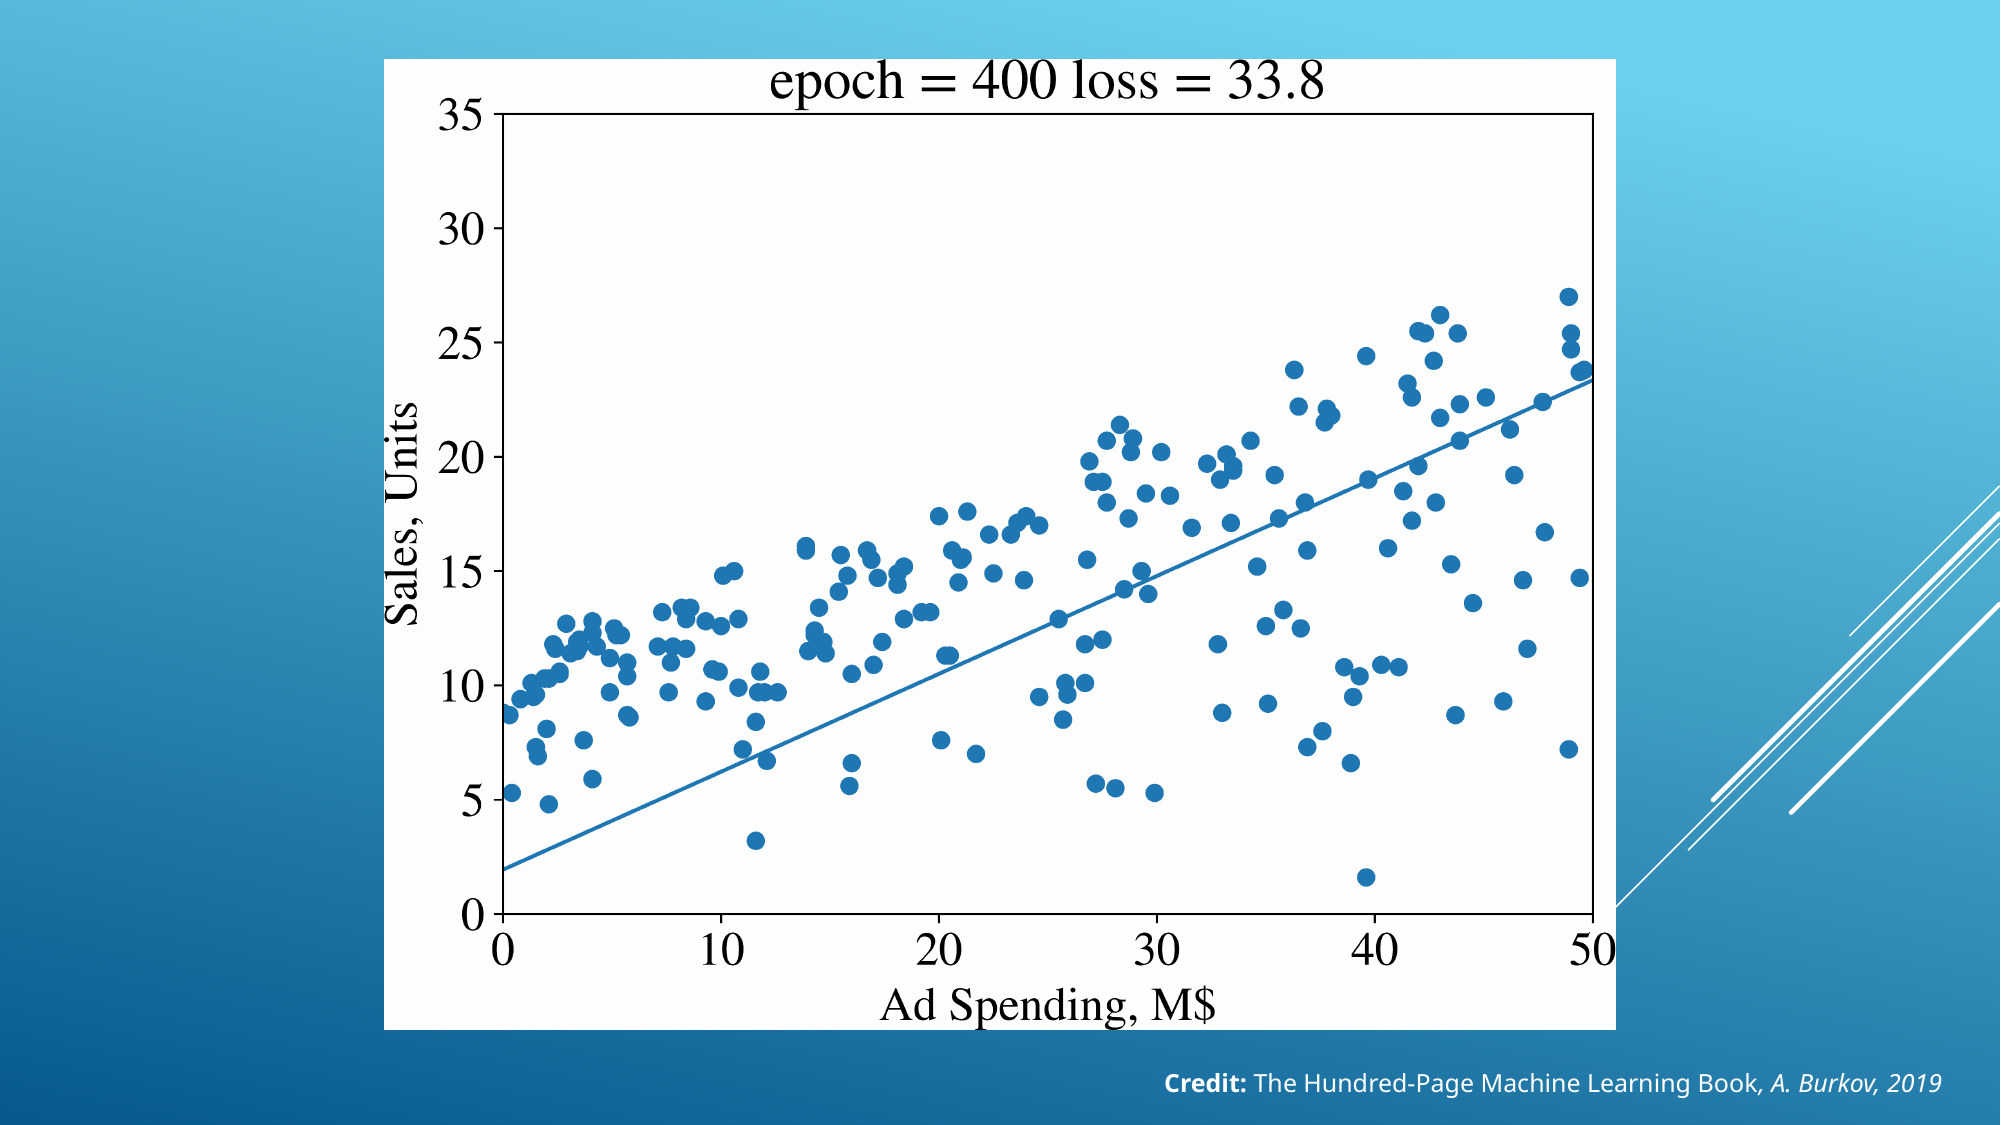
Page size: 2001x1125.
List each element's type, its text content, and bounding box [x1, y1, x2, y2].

picture [383, 59, 1617, 1030]
text_box Credit: The Hundred-Page Machine Learning Book, A. Burkov, 2019 [1149, 1059, 2000, 1105]
